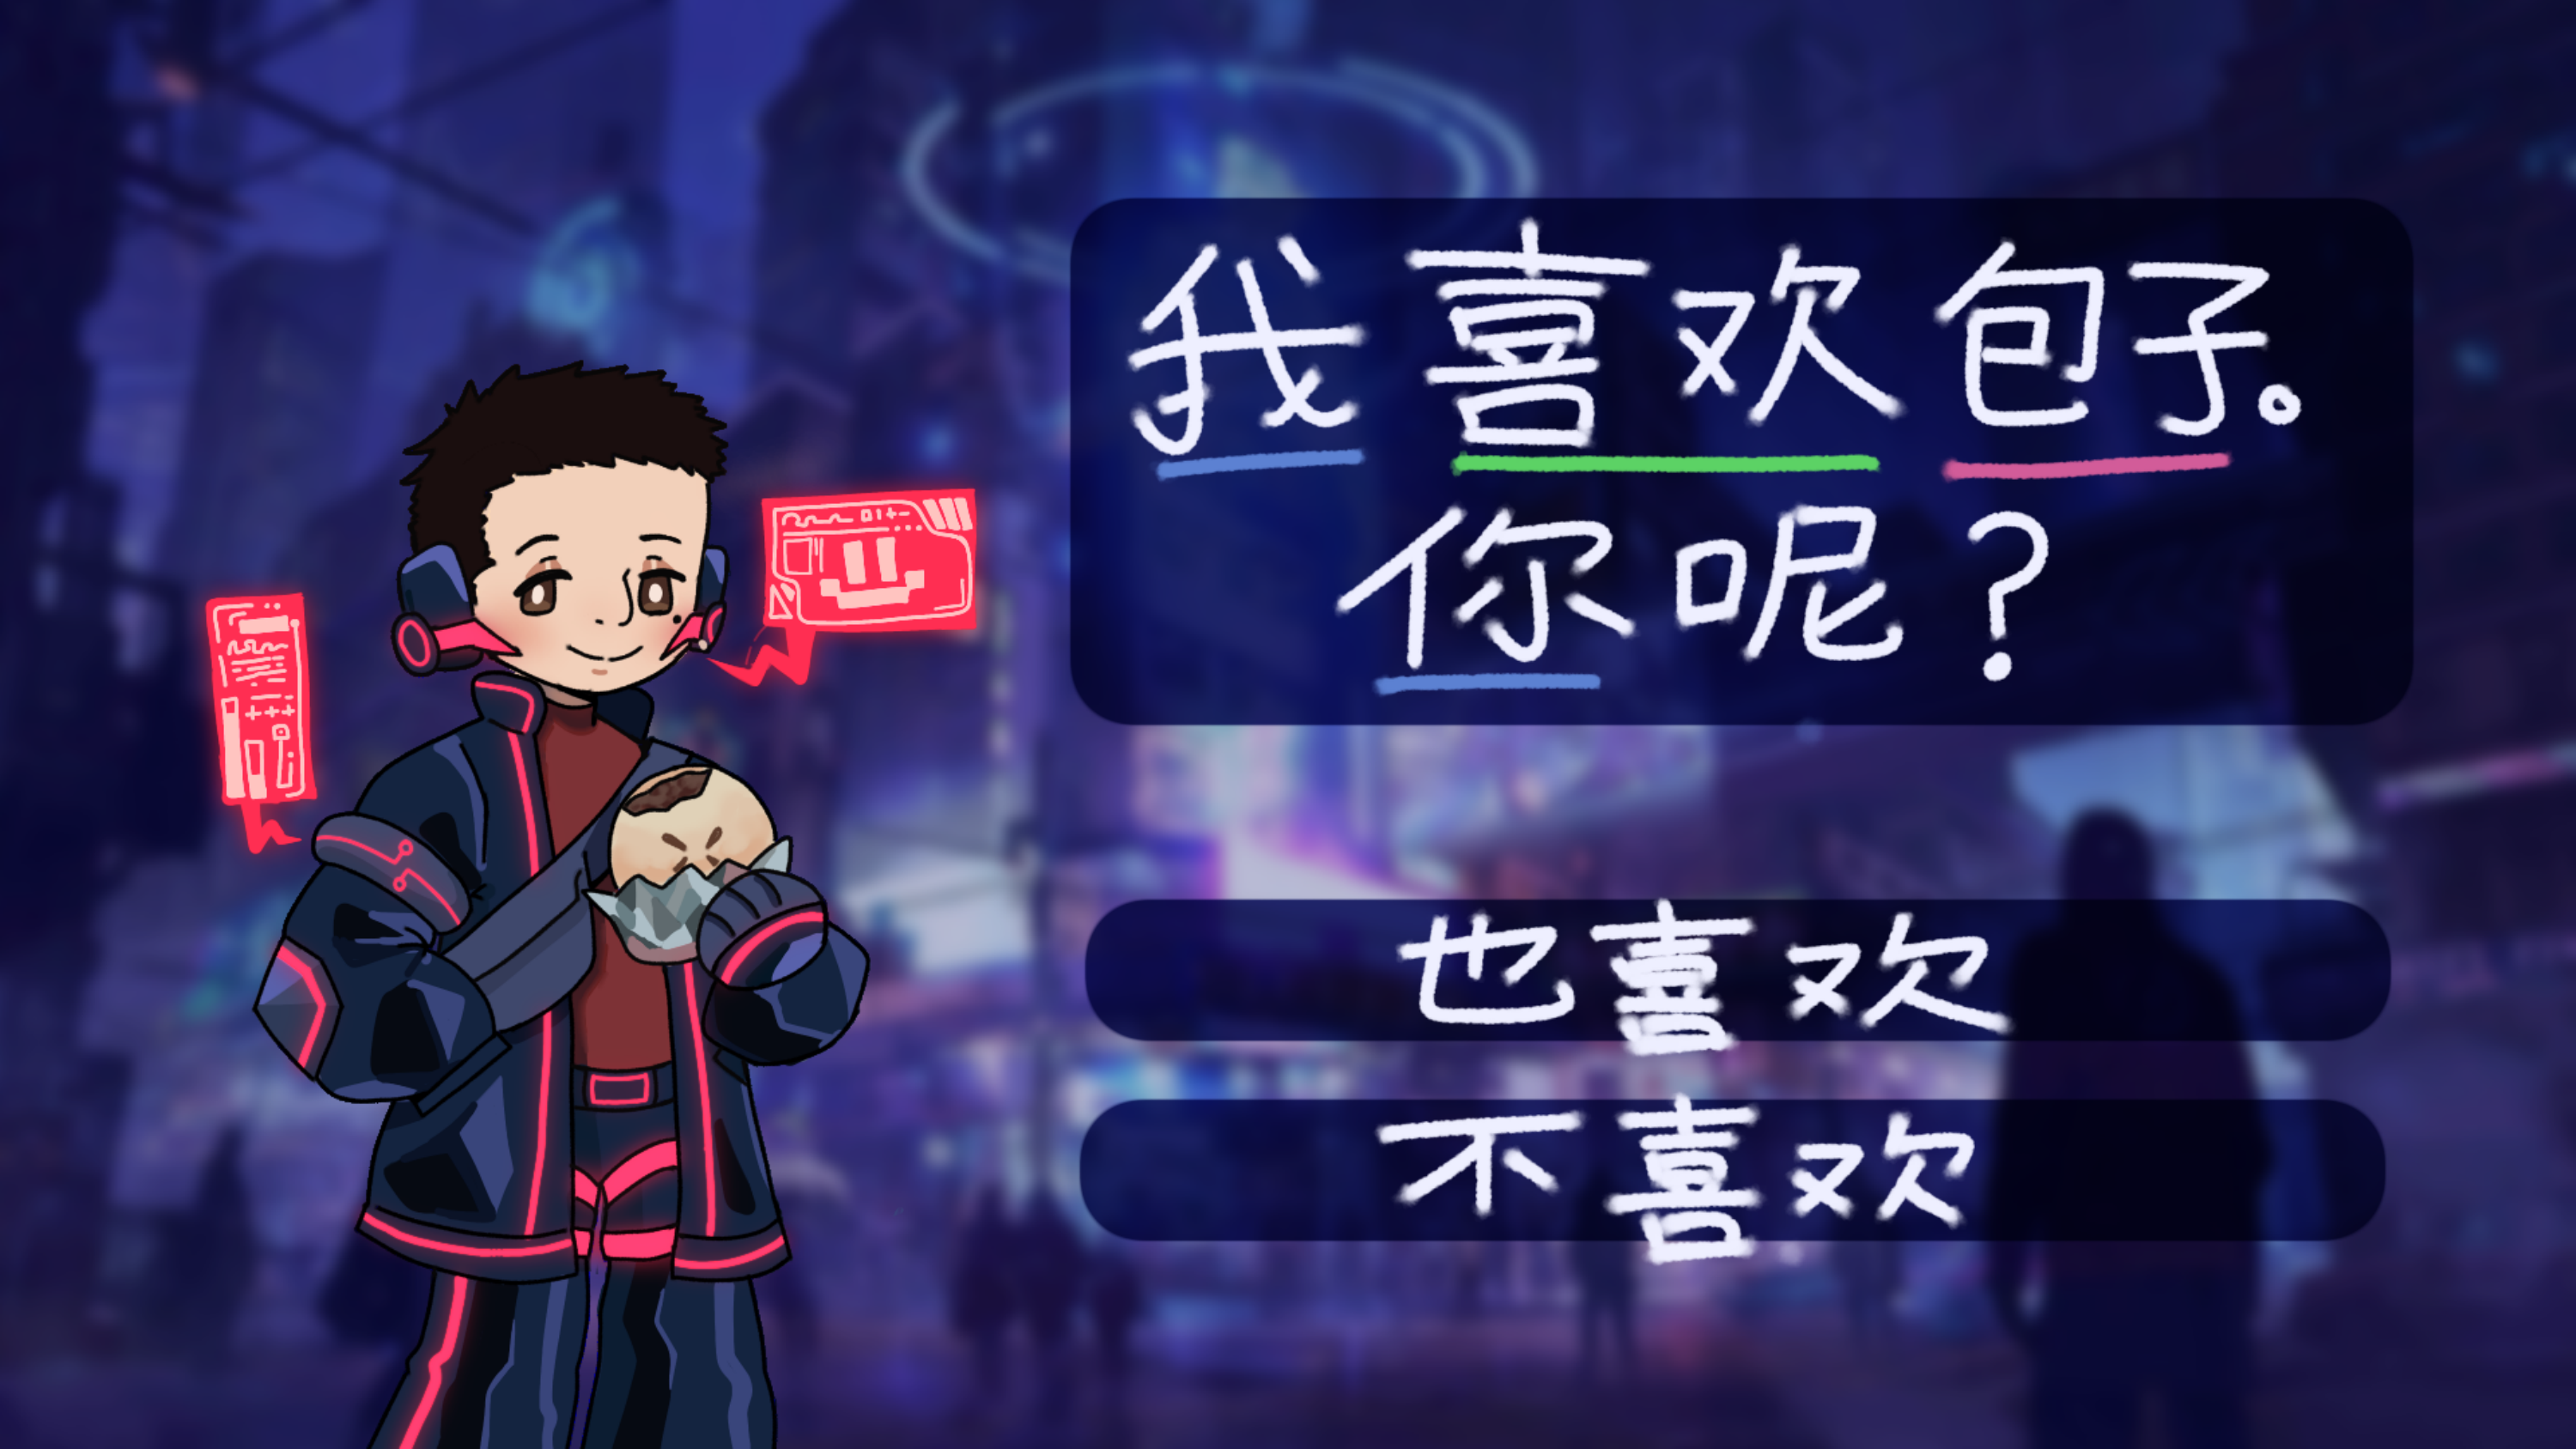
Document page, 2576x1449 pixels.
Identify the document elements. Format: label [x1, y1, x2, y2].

text_box [0, 0, 2576, 1449]
